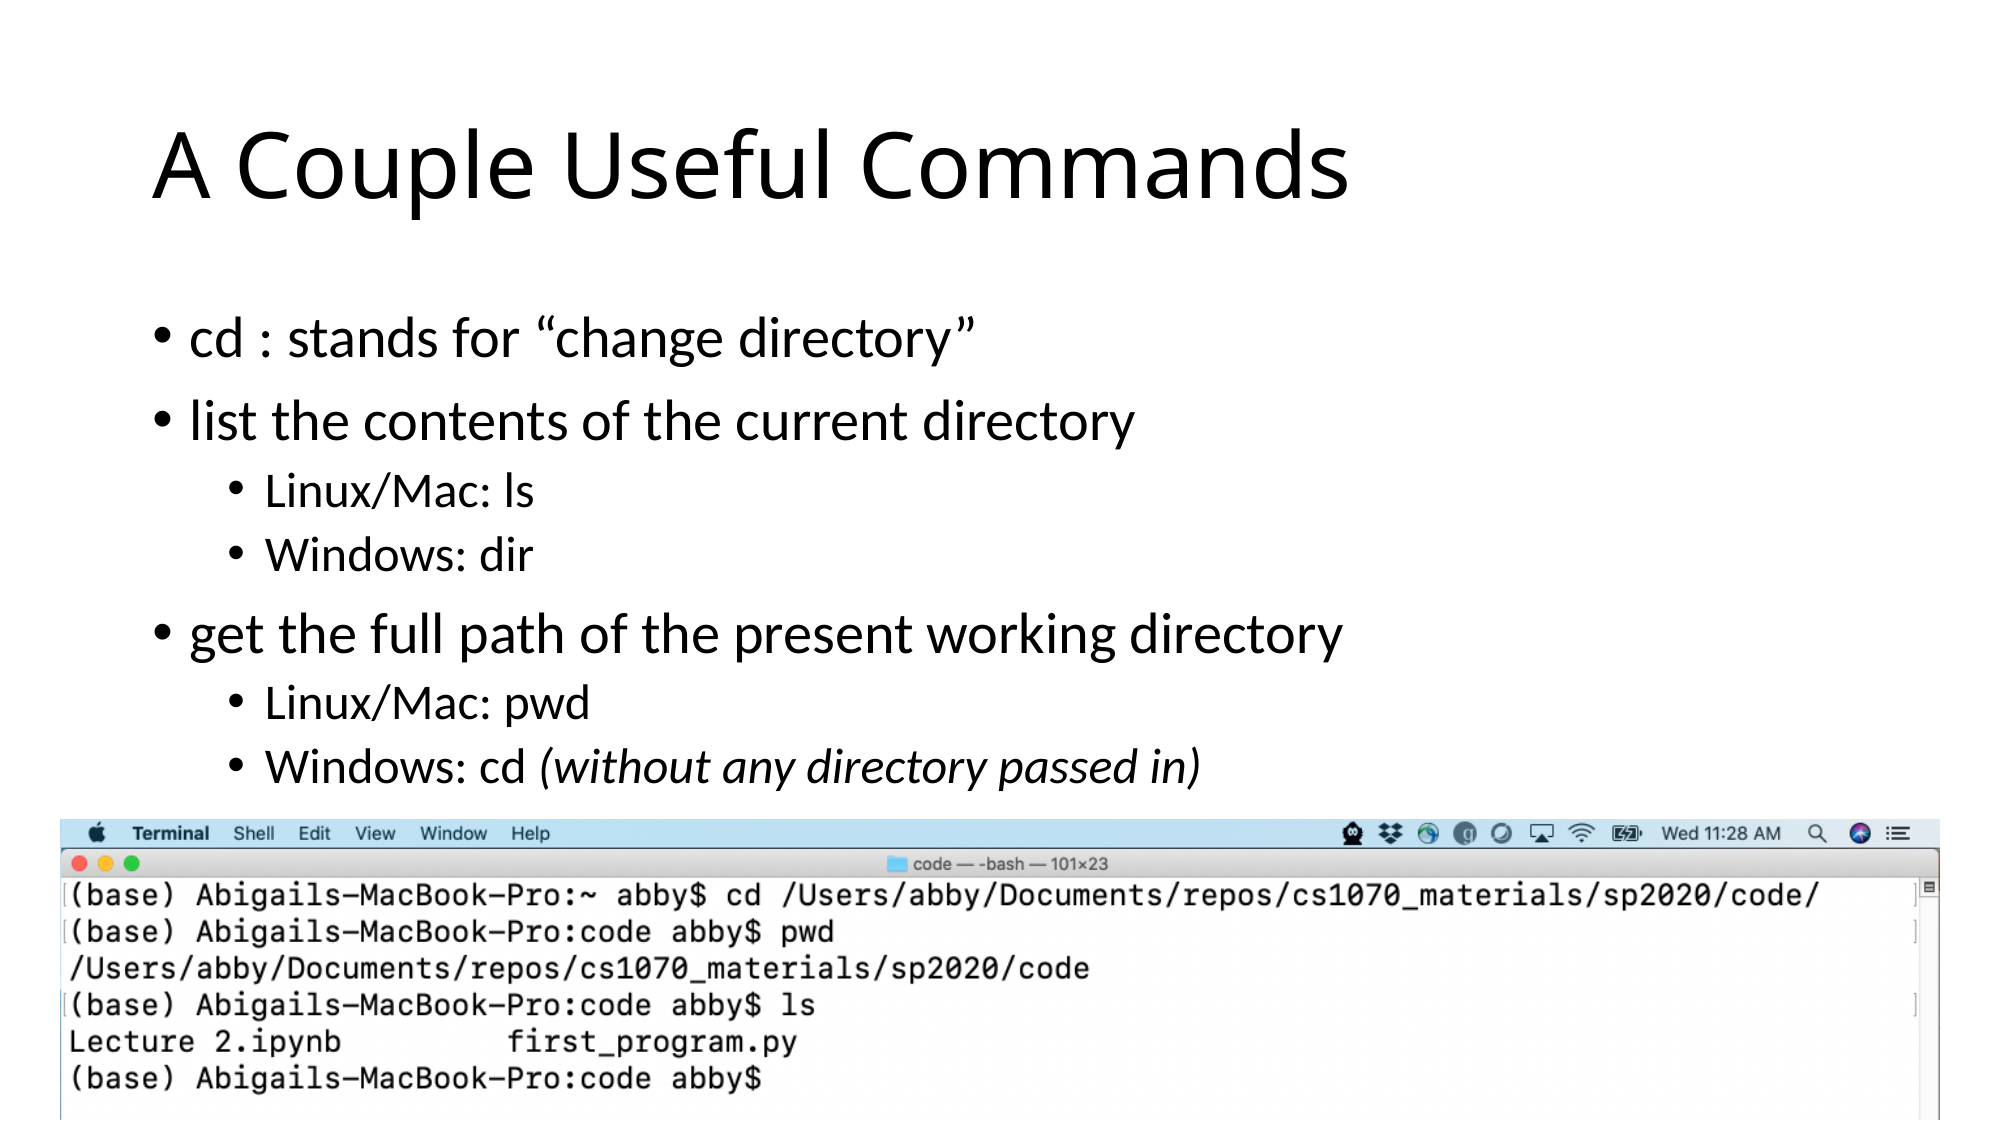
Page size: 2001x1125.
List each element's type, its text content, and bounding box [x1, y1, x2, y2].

picture [60, 819, 1940, 1120]
list cd : stands for “change directory” list the contents of the current directory Linux/Mac: ls Windows: dir get the full path of the present working directory Linux/Mac: pwd Windows: cd (without any directory passed in) [137, 299, 1863, 819]
title A Couple Useful Commands [137, 59, 1863, 278]
